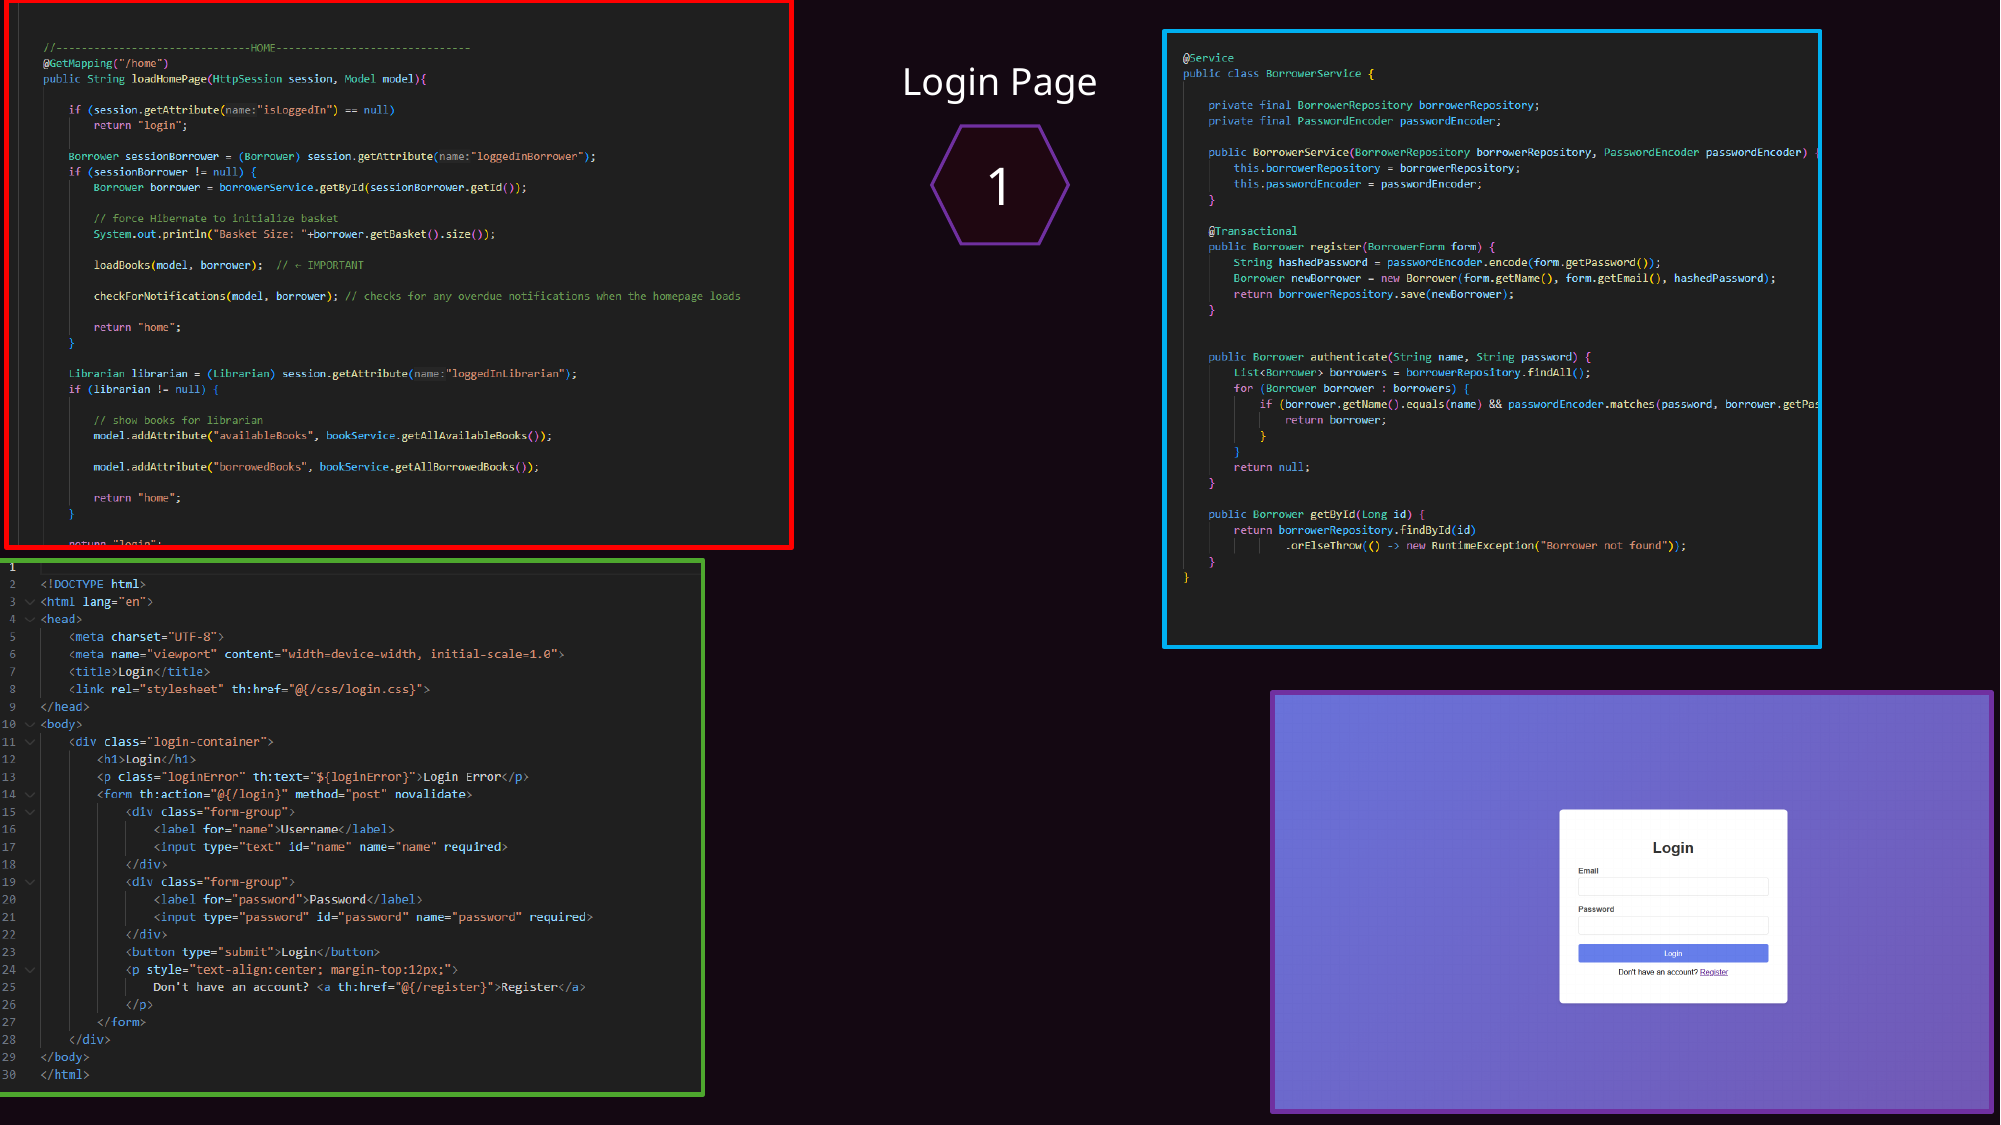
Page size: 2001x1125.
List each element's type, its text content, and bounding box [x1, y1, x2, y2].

picture [0, 561, 702, 1093]
picture [1274, 694, 1990, 1110]
picture [8, 2, 790, 546]
text_box [929, 124, 1071, 246]
text_box Login Page [801, 50, 1162, 111]
picture [1168, 34, 1817, 644]
text_box 1 [968, 145, 1032, 223]
